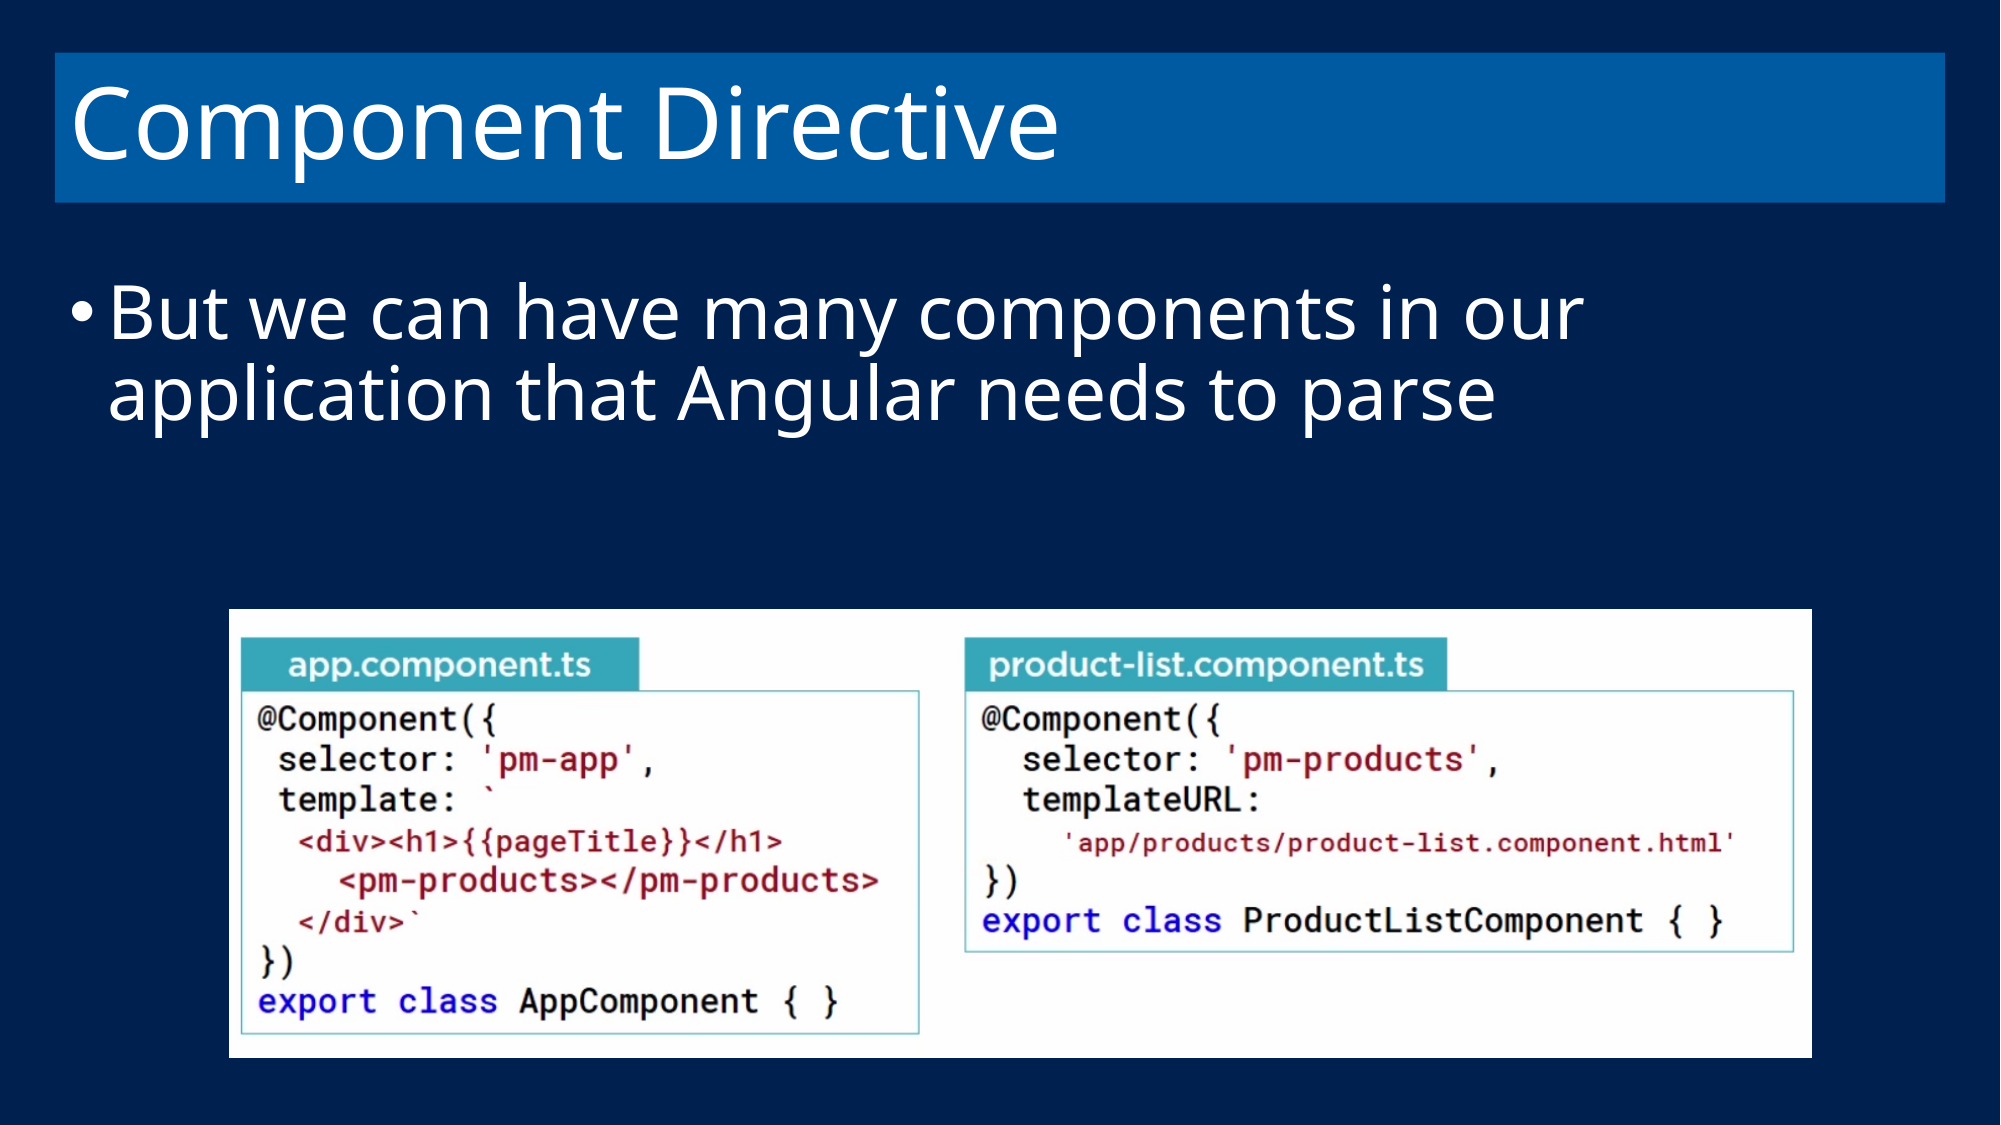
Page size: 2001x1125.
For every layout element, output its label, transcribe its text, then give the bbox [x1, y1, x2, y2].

title Component Directive [54, 52, 1945, 203]
list But we can have many components in our application that Angular needs to parse [54, 266, 1945, 597]
picture [229, 609, 1812, 1058]
